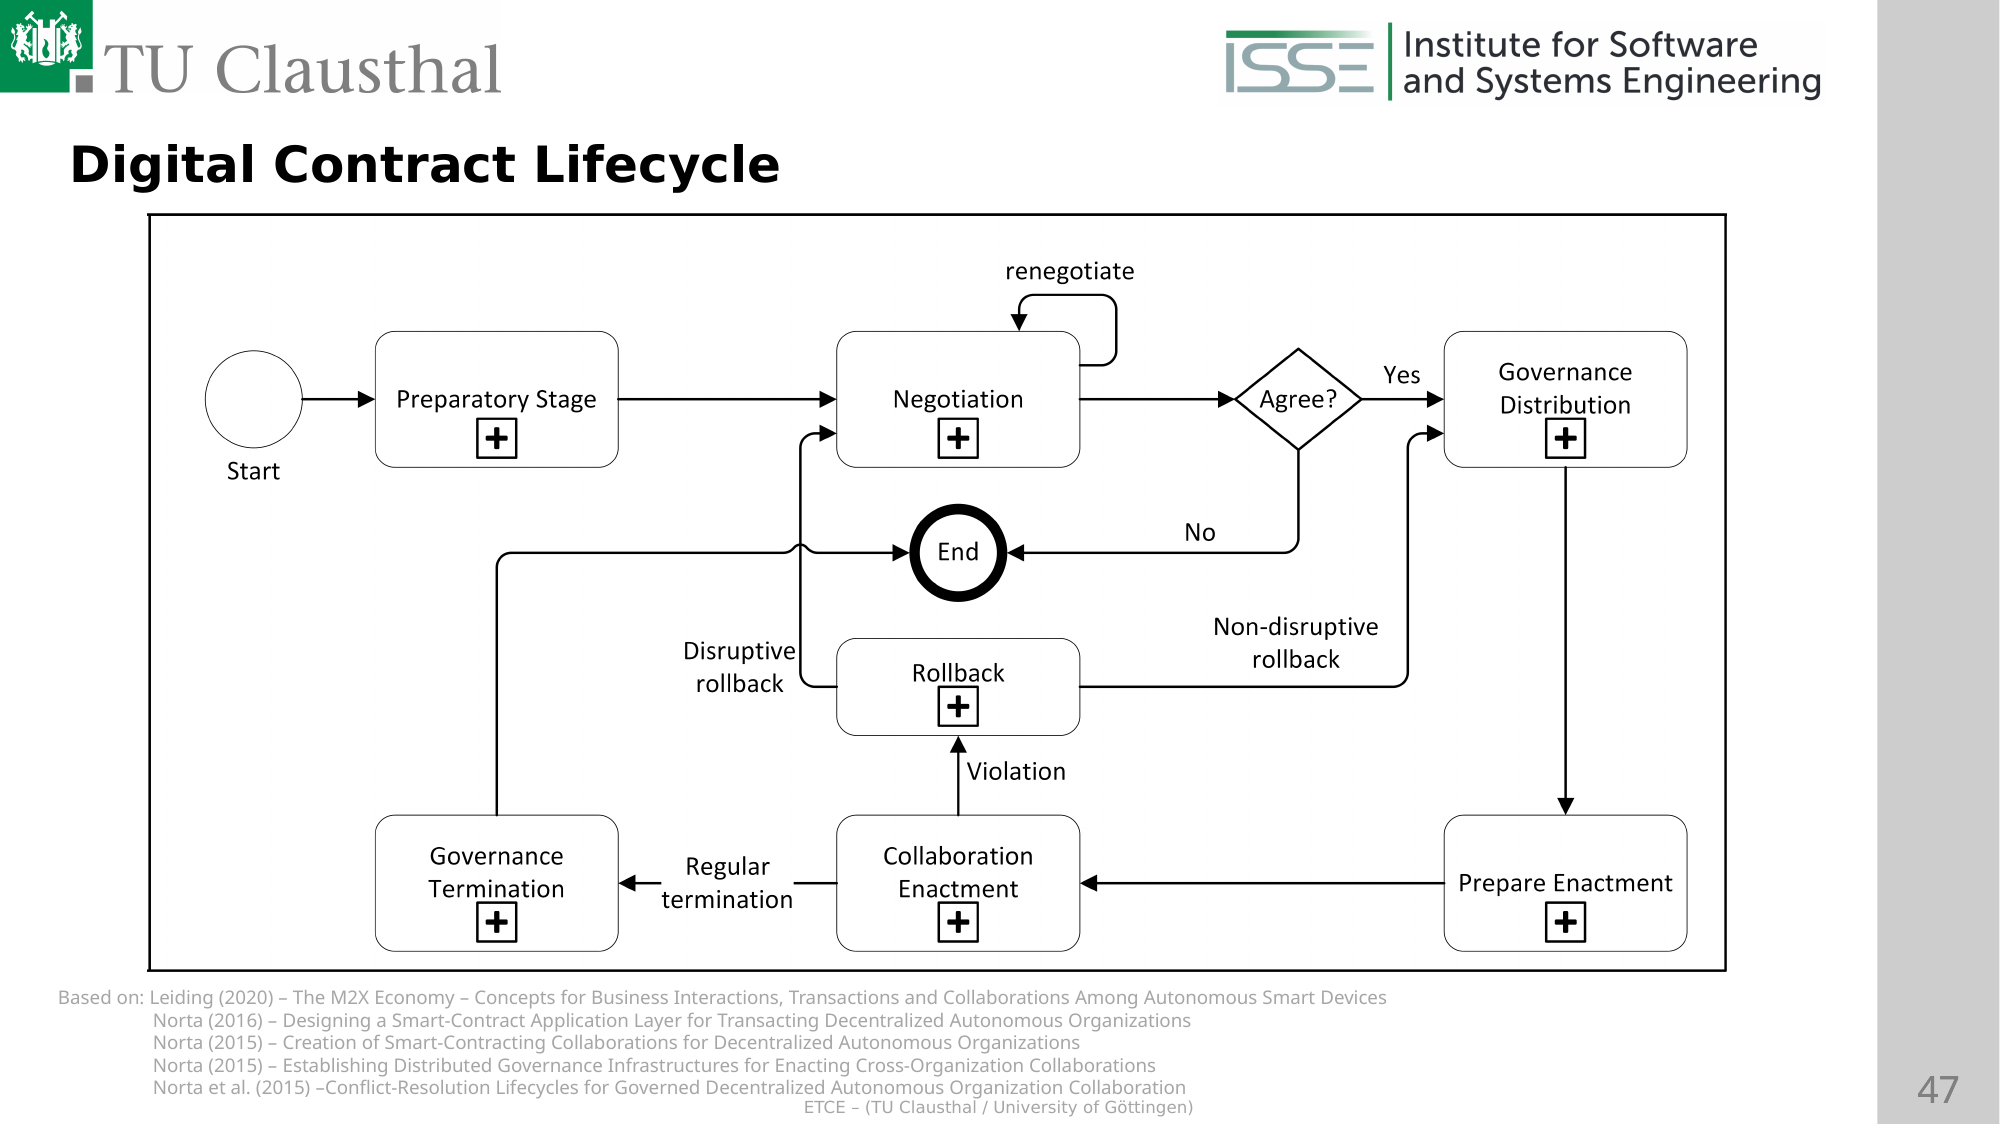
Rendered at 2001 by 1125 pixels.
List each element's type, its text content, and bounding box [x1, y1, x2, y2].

text_box Based on: Leiding (2020) – The M2X Economy – Concepts for Business Interactions, Transactions and Collaborations Among Autonomous Smart Devices Norta (2016) – Designing a Smart-Contract Application Layer for Transacting Decentralized Autonomous Organizations Norta (2015) – Creation of Smart-Contracting Collaborations for Decentralized Autonomous Organizations Norta (2015) – Establishing Distributed Governance Infrastructures for Enacting Cross-Organization Collaborations Norta et al. (2015) –Conflict-Resolution Lifecycles for Governed Decentralized Autonomous Organization Collaboration [43, 978, 1778, 1125]
picture [1218, 22, 1826, 107]
text_box Digital Contract Lifecycle [55, 125, 1819, 208]
picture [0, 0, 501, 93]
picture [146, 213, 1727, 972]
